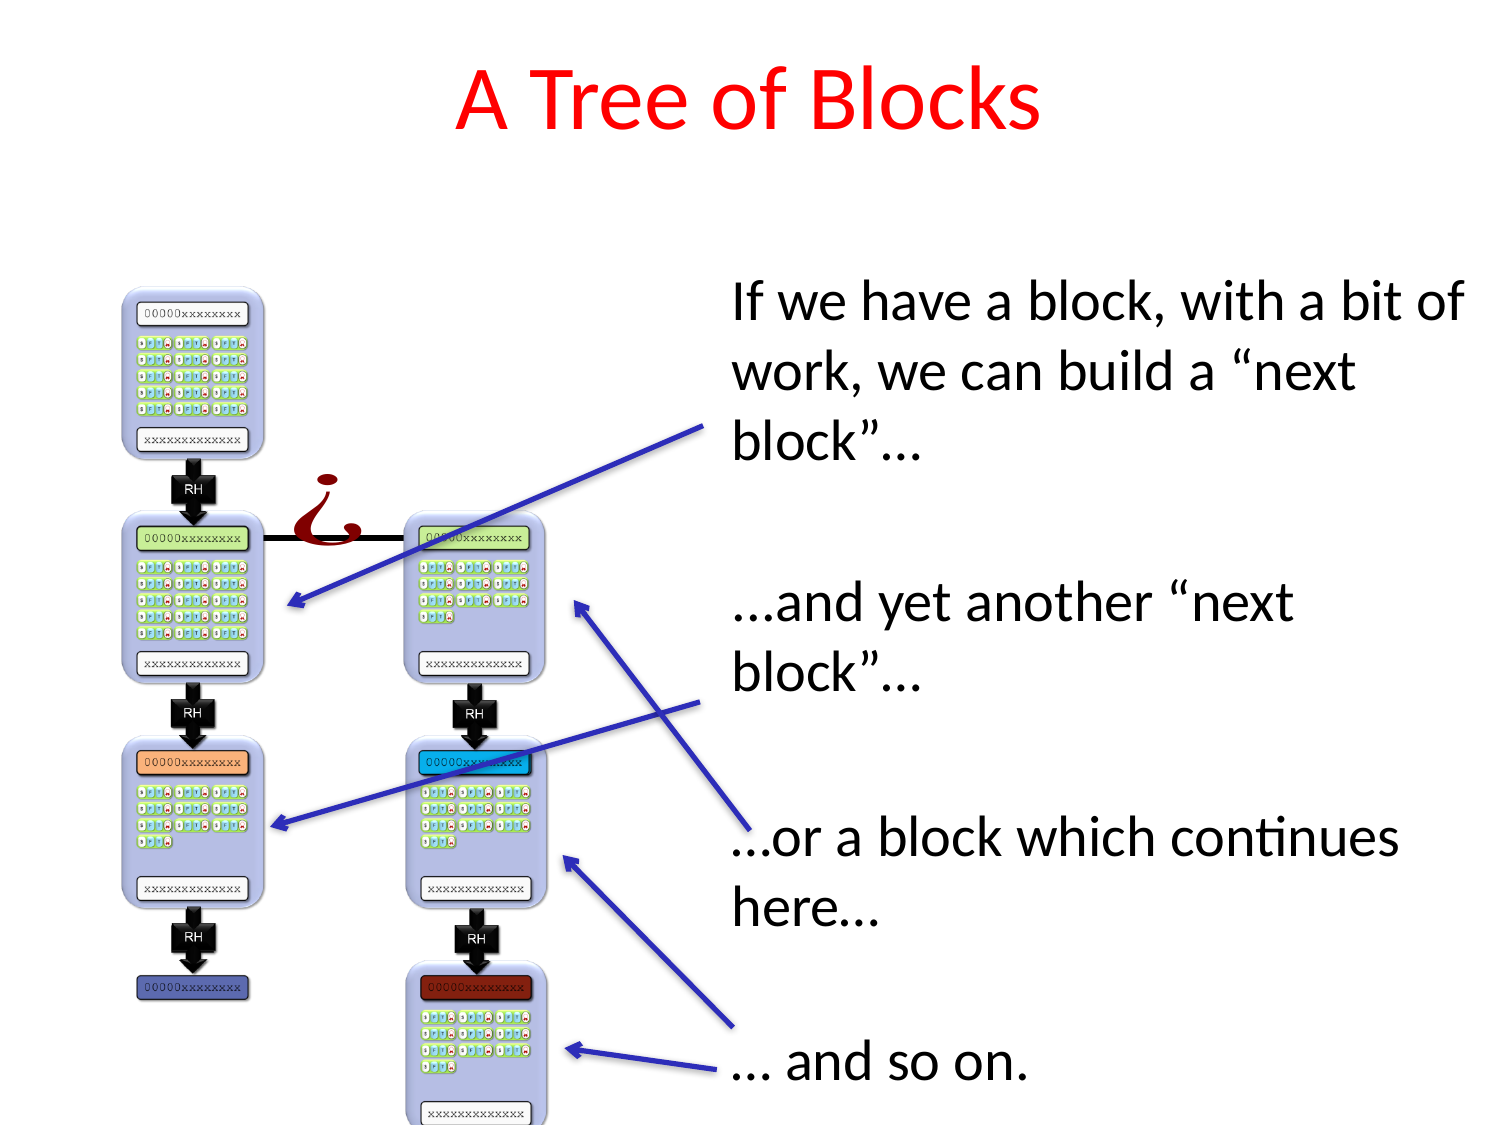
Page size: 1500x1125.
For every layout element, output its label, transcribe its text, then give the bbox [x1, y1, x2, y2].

picture [400, 606, 550, 750]
picture [119, 284, 268, 1007]
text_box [269, 701, 568, 828]
title A Tree of Blocks [0, 0, 1500, 187]
text_box …or a block which continues here… [716, 791, 1500, 964]
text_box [286, 425, 704, 606]
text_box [562, 854, 734, 1028]
picture [402, 828, 551, 1125]
text_box If we have a block, with a bit of work, we can build a “next block”… [716, 254, 1500, 505]
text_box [564, 1047, 718, 1070]
text_box ...and yet another “next block”… [716, 555, 1500, 741]
text_box … and so on. [716, 1014, 1500, 1125]
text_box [272, 466, 281, 551]
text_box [573, 599, 751, 831]
